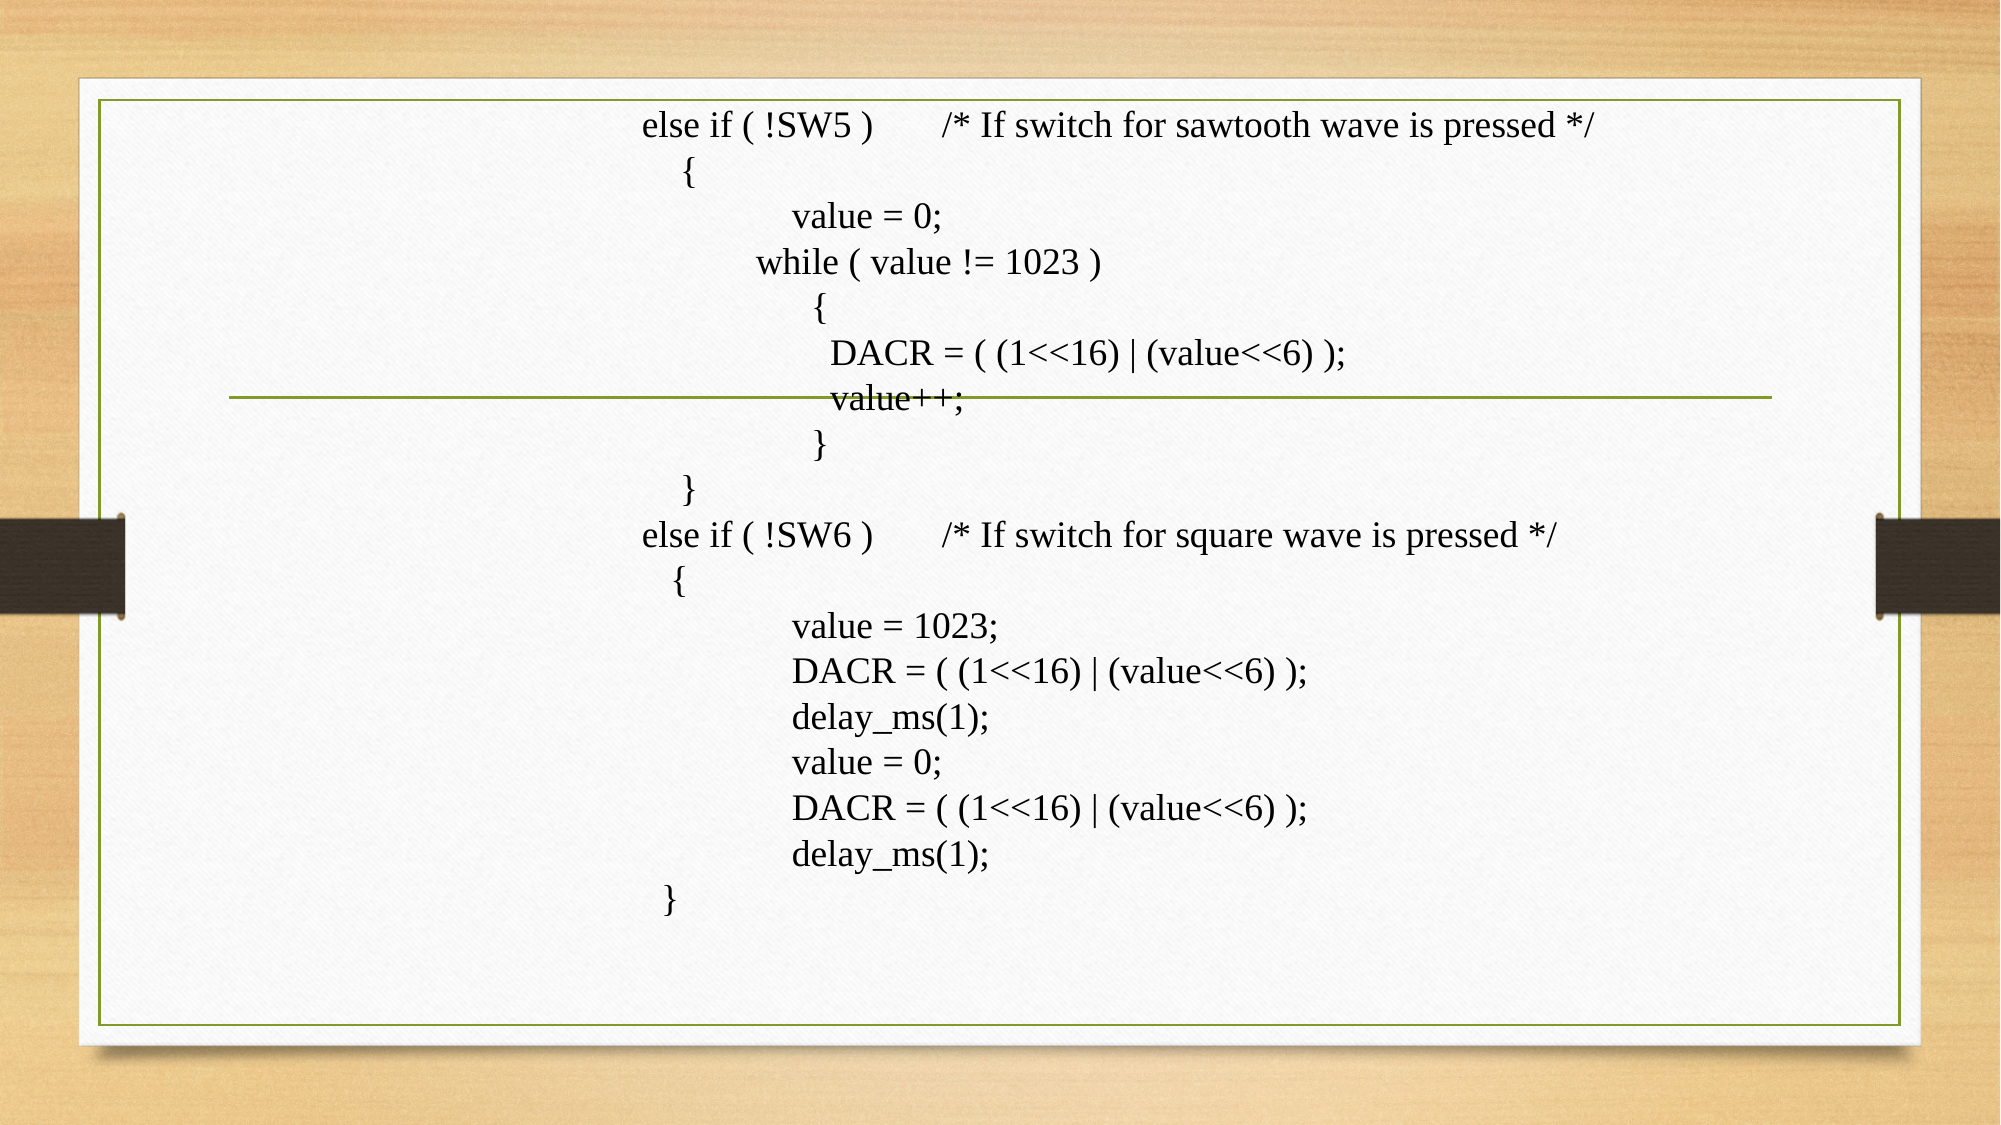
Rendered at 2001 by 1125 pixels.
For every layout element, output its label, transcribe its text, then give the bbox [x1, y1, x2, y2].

text_box else if ( !SW5 ) /* If switch for sawtooth wave is pressed */ { value = 0; while ( value != 1023 ) { DACR = ( (1<<16) | (value<<6) ); value++; } } else if ( !SW6 ) /* If switch for square wave is pressed */ { value = 1023; DACR = ( (1<<16) | (value<<6) ); delay_ms(1); value = 0; DACR = ( (1<<16) | (value<<6) ); delay_ms(1); } [477, 92, 1623, 927]
picture [0, 0, 2001, 1125]
